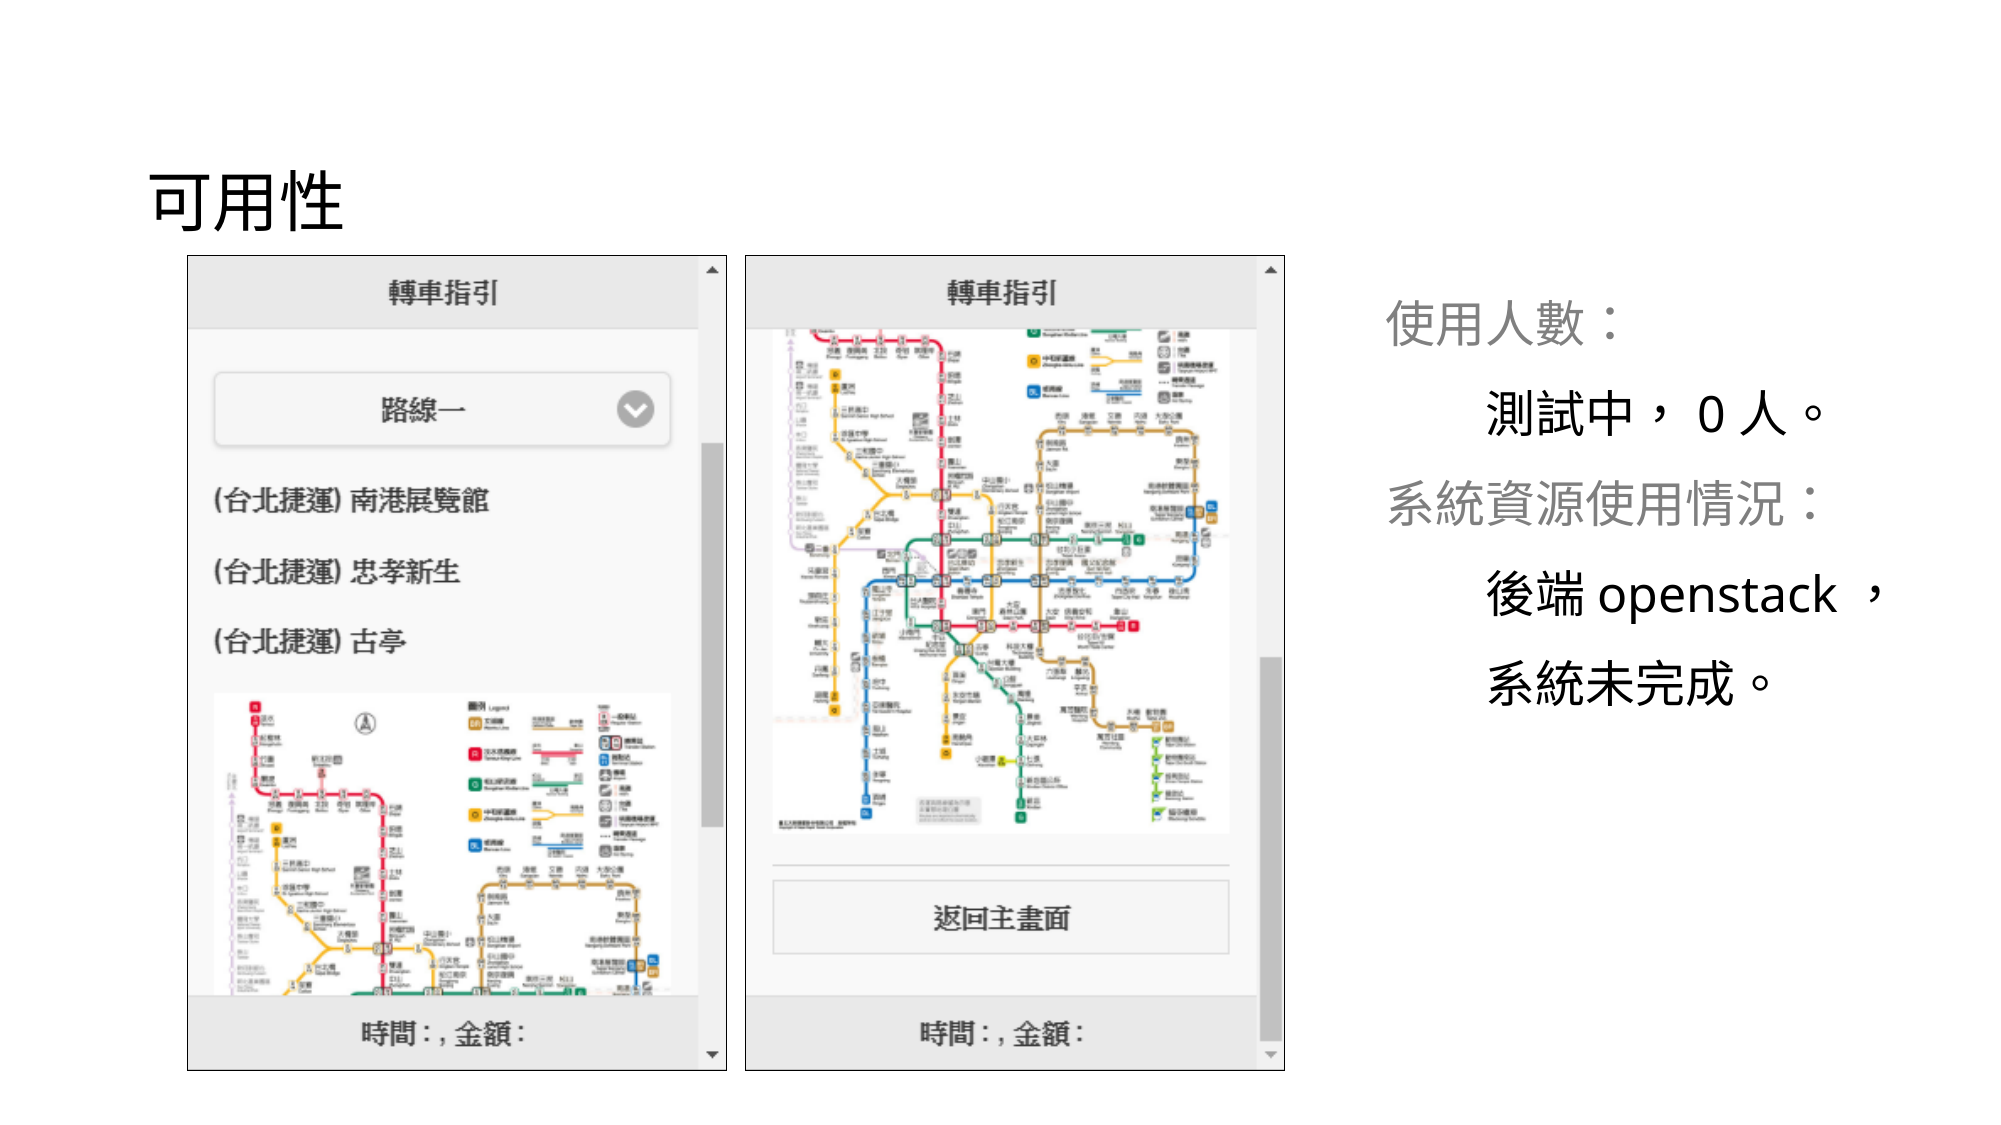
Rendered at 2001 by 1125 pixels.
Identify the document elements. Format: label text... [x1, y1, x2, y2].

text_box 可用性 [131, 128, 605, 247]
picture [187, 255, 727, 1071]
picture [745, 255, 1285, 1071]
text_box 使用人數： 測試中，0人。 系統資源使用情況： 後端openstack， 系統未完成。 [1370, 255, 1921, 721]
